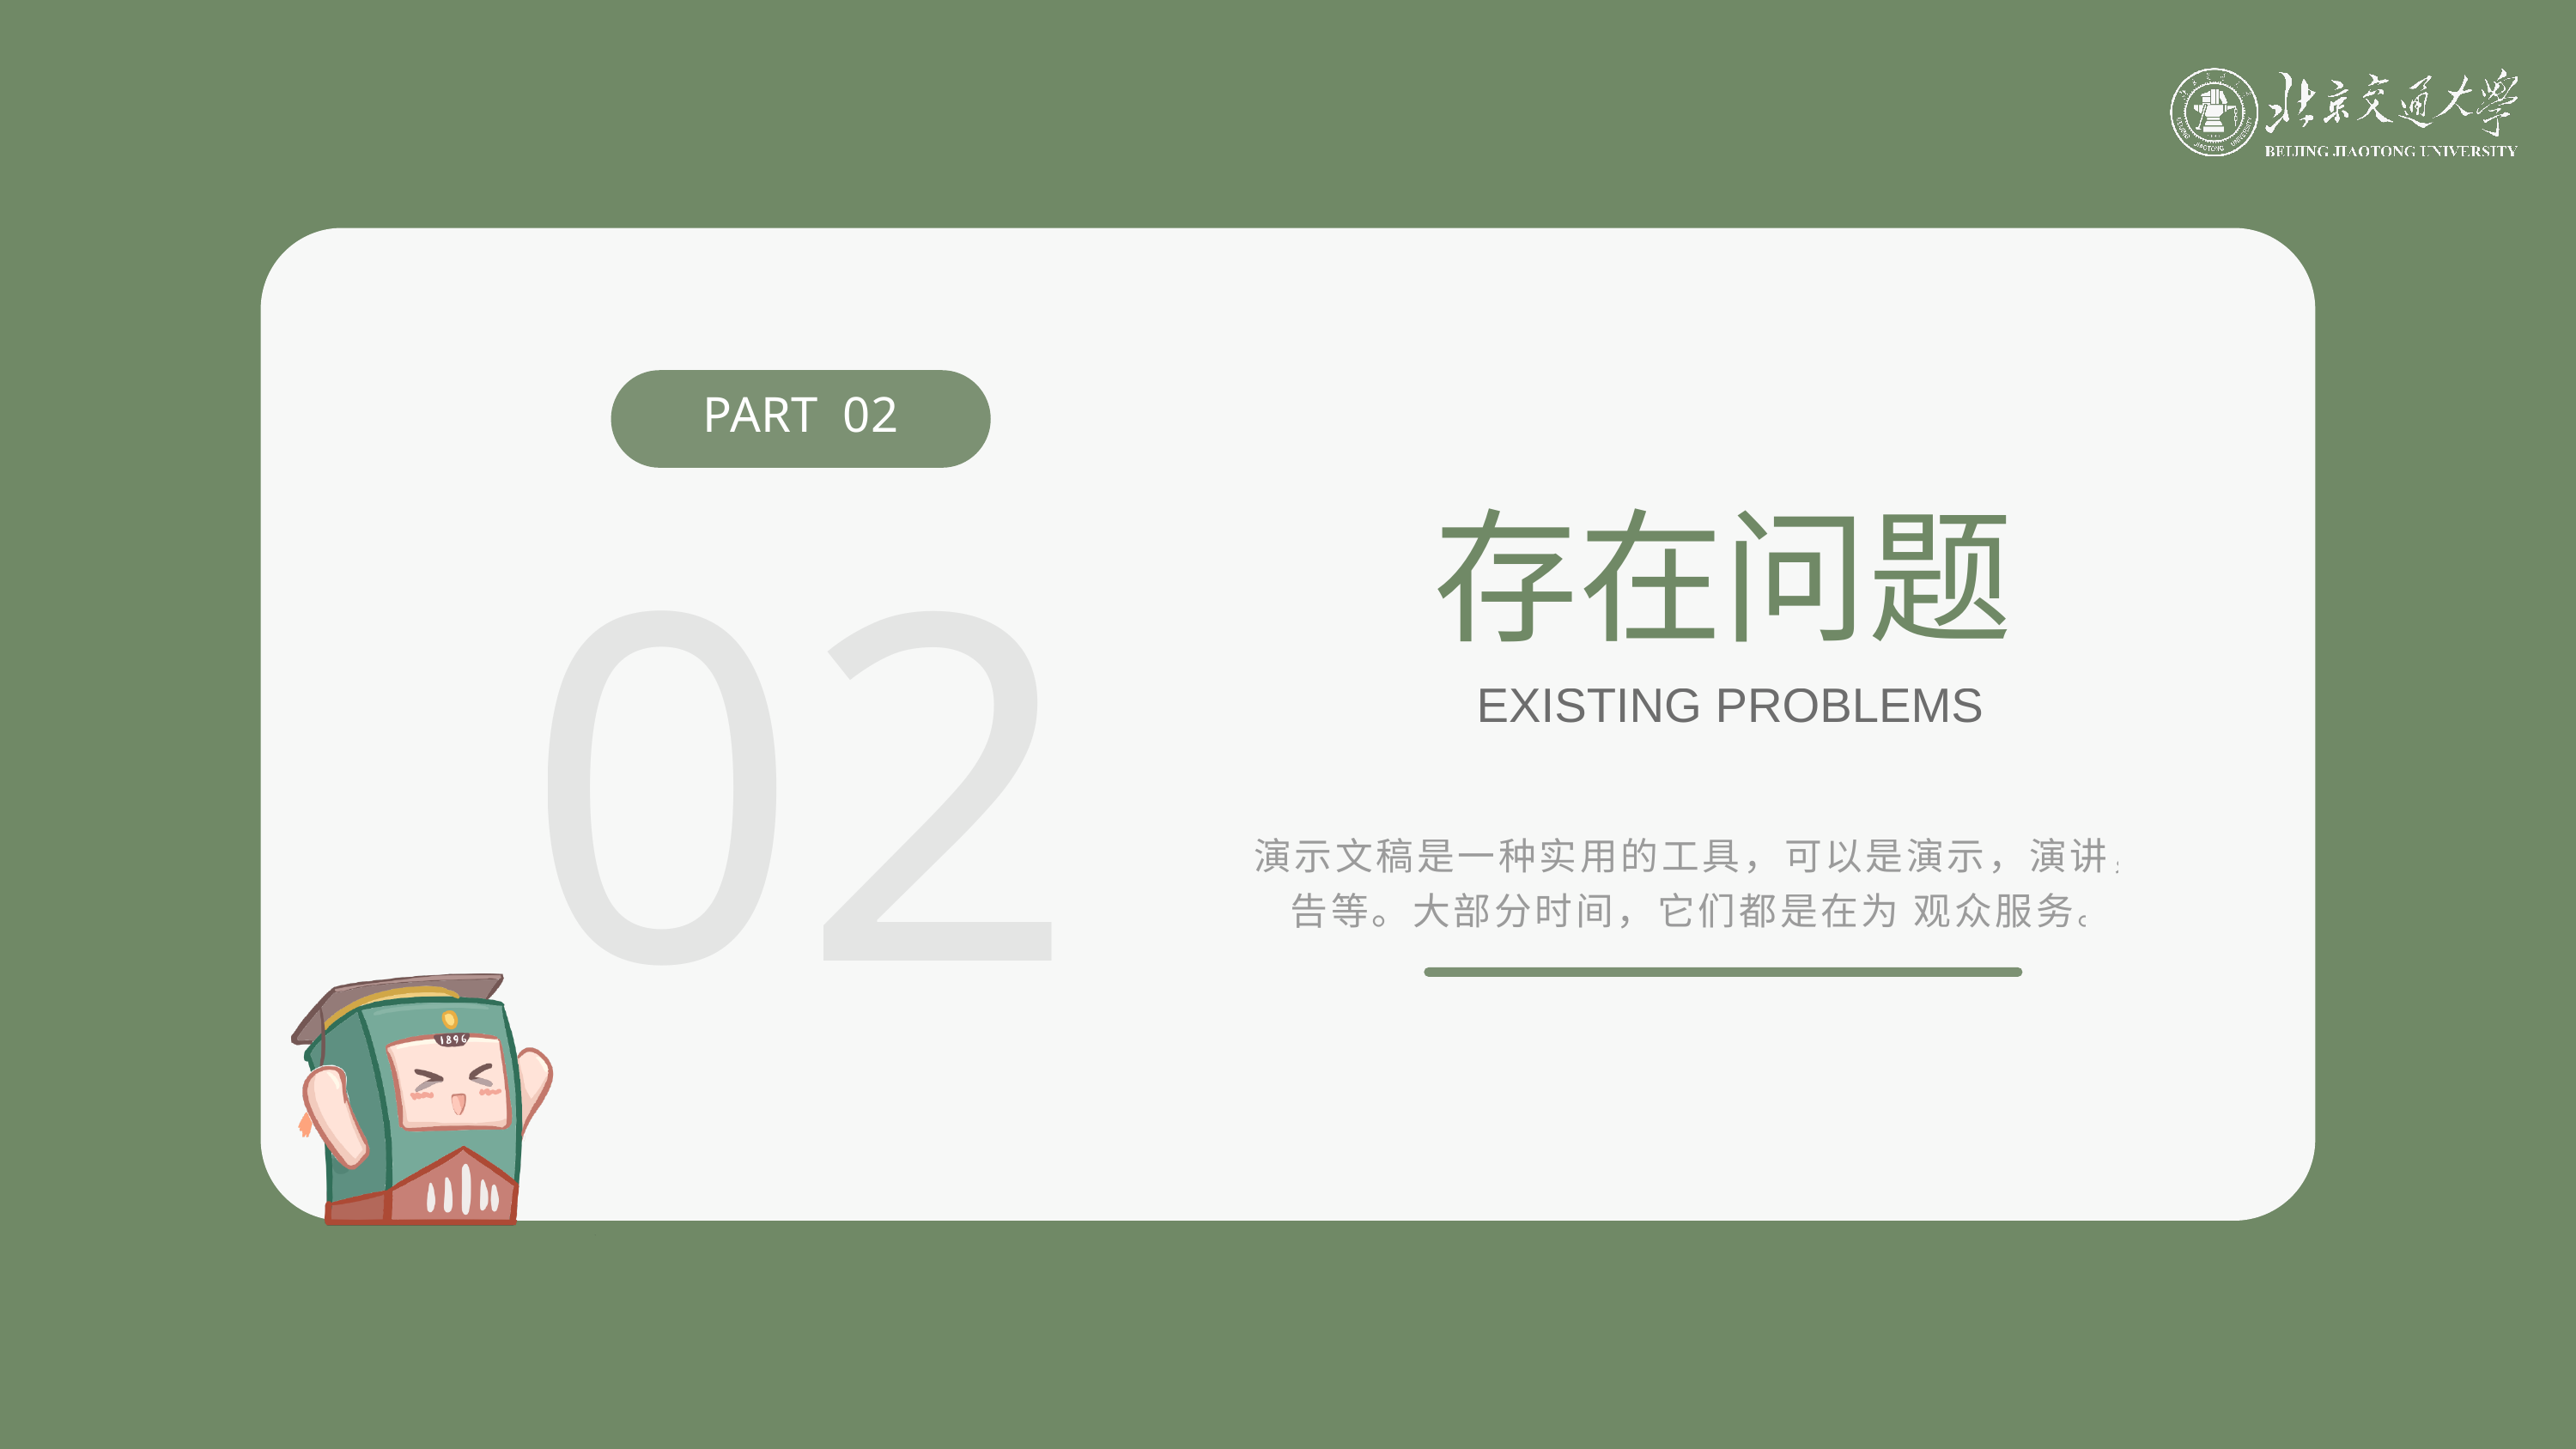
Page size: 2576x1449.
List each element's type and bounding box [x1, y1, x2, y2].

picture [148, 797, 752, 1401]
text_box [611, 370, 991, 469]
text_box [1424, 967, 2023, 978]
text_box [260, 227, 2316, 1222]
picture [2127, 43, 2561, 189]
